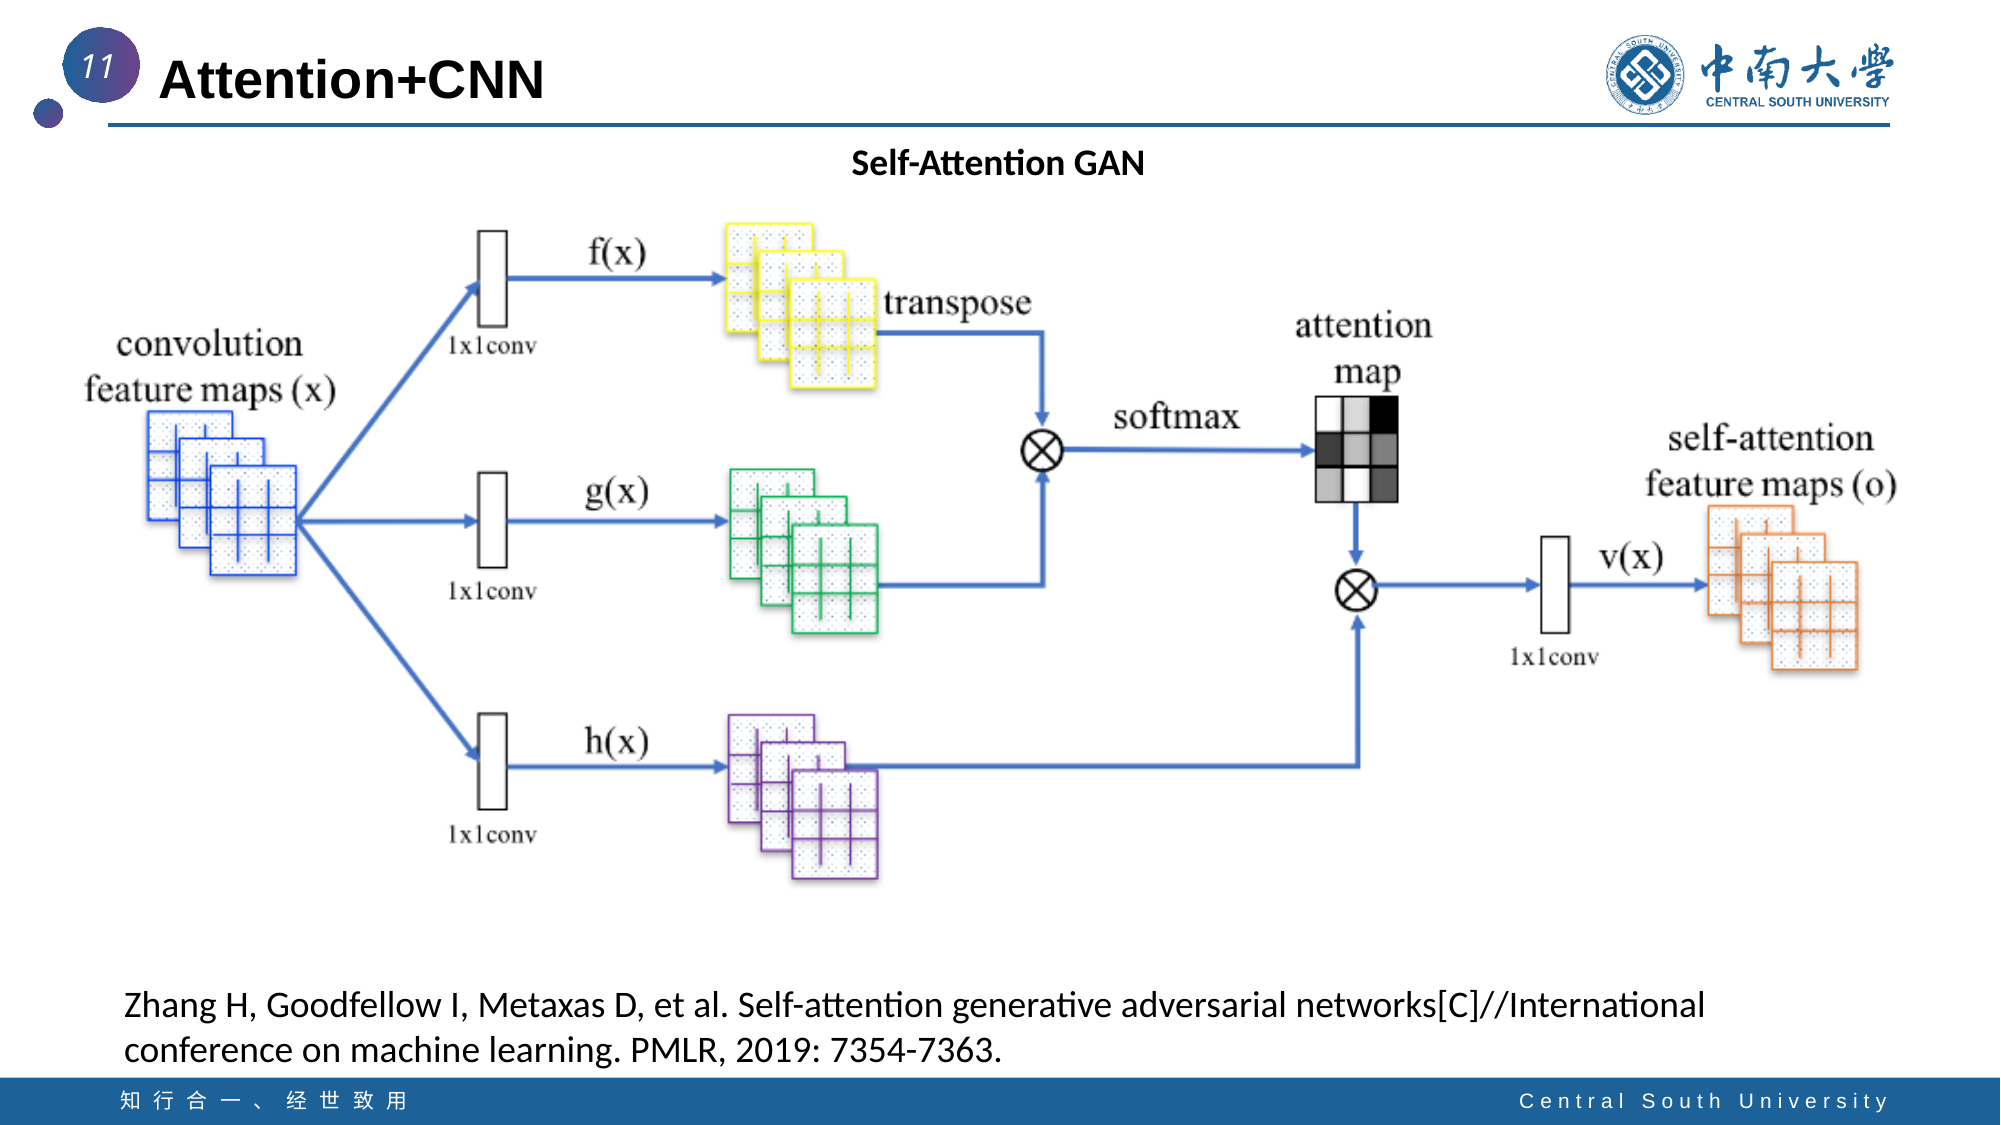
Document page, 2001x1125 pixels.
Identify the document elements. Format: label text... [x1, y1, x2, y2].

text_box Central South University [1504, 1080, 1902, 1120]
picture [70, 196, 1928, 900]
picture [1595, 28, 1907, 121]
text_box [0, 1077, 2000, 1125]
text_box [33, 26, 153, 128]
text_box Self-Attention GAN [836, 130, 1161, 191]
text_box Attention+CNN [158, 0, 1050, 118]
text_box 知行合一、经世致用 [105, 1080, 423, 1120]
text_box Zhang H, Goodfellow I, Metaxas D, et al. Self-attention generative adversarial networks[C]//International conference on machine learning. PMLR, 2019: 7354-7363. [109, 972, 1891, 1077]
